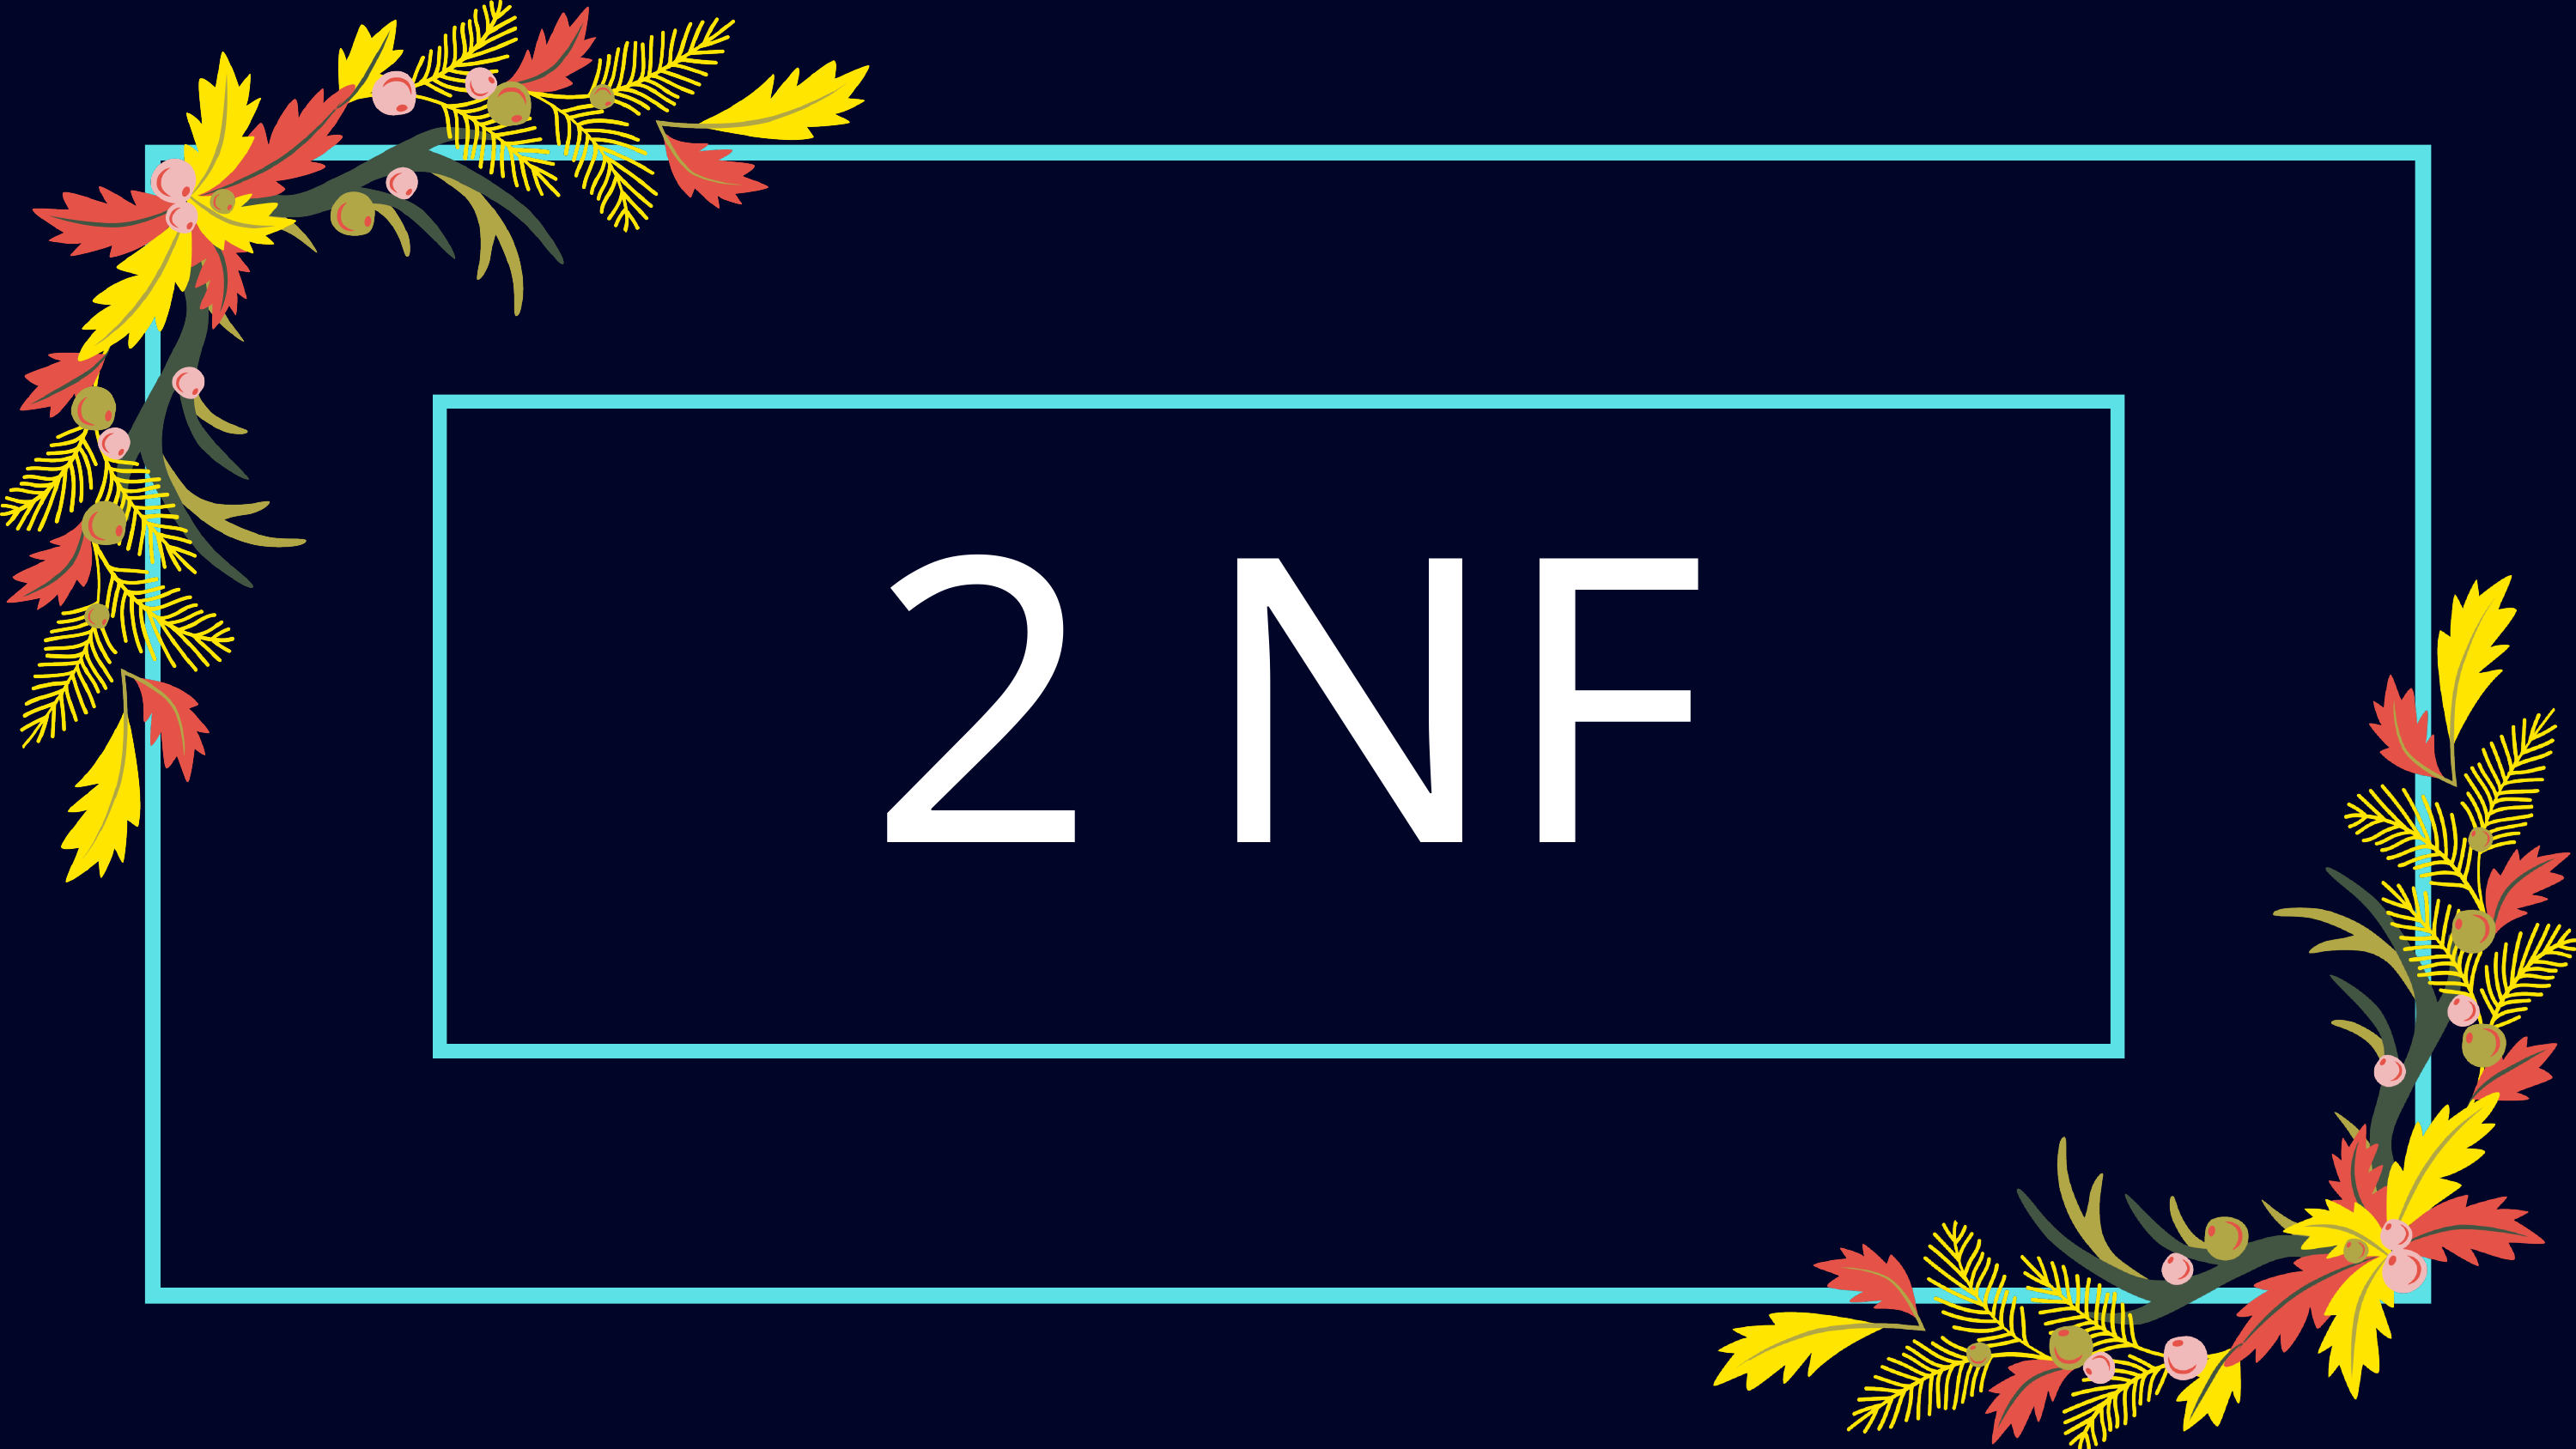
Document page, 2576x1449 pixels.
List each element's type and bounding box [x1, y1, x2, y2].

picture [1710, 573, 2576, 1449]
picture [0, 0, 872, 884]
text_box [432, 394, 2125, 1059]
text_box [875, 144, 2432, 571]
text_box [144, 892, 1706, 1304]
